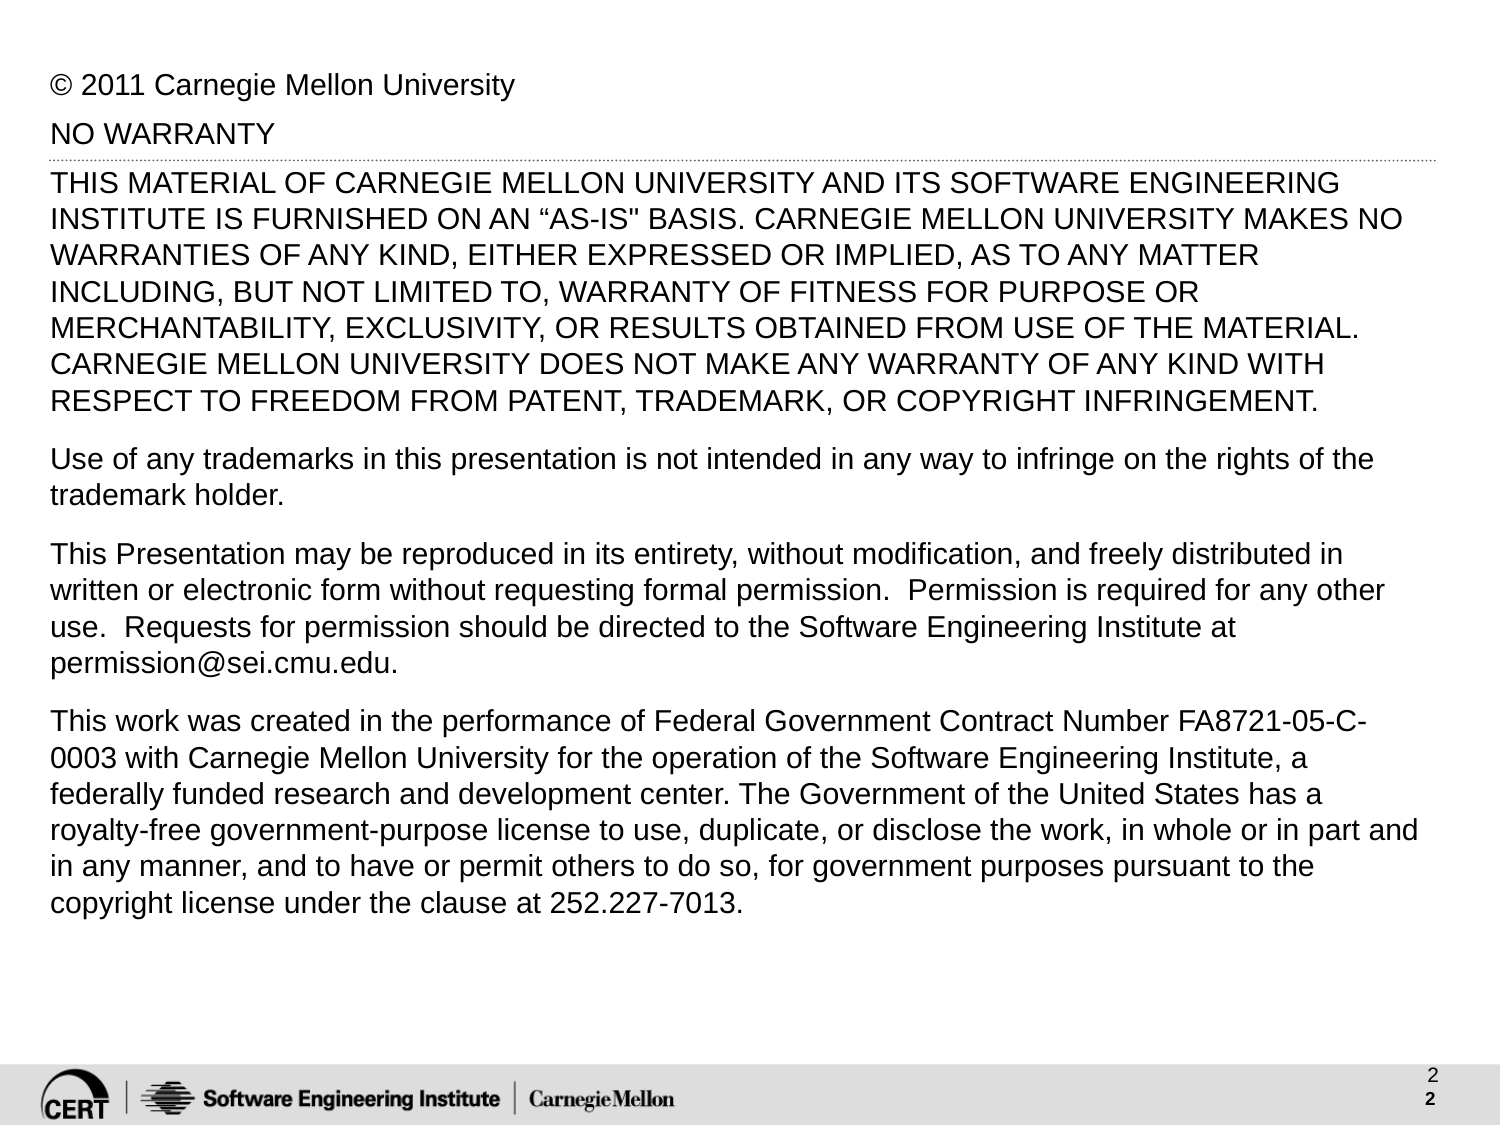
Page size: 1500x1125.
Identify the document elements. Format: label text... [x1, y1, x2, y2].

slide_number 2 [1412, 1054, 1488, 1098]
picture [24, 1065, 688, 1125]
list © 2011 Carnegie Mellon University NO WARRANTY THIS MATERIAL OF CARNEGIE MELLON UNIVERSITY AND ITS SOFTWARE ENGINEERING INSTITUTE IS FURNISHED ON AN “AS-IS" BASIS. CARNEGIE MELLON UNIVERSITY MAKES NO WARRANTIES OF ANY KIND, EITHER EXPRESSED OR IMPLIED, AS TO ANY MATTER INCLUDING, BUT NOT LIMITED TO, WARRANTY OF FITNESS FOR PURPOSE OR MERCHANTABILITY, EXCLUSIVITY, OR RESULTS OBTAINED FROM USE OF THE MATERIAL. CARNEGIE MELLON UNIVERSITY DOES NOT MAKE ANY WARRANTY OF ANY KIND WITH RESPECT TO FREEDOM FROM PATENT, TRADEMARK, OR COPYRIGHT INFRINGEMENT. Use of any trademarks in this presentation is not intended in any way to infringe on the rights of the trademark holder. This Presentation may be reproduced in its entirety, without modification, and freely distributed in written or electronic form without requesting formal permission. Permission is required for any other use. Requests for permission should be directed to the Software Engineering Institute at permission@sei.cmu.edu. This work was created in the performance of Federal Government Contract Number FA8721-05-C-0003 with Carnegie Mellon University for the operation of the Software Engineering Institute, a federally funded research and development center. The Government of the United States has a royalty-free government-purpose license to use, duplicate, or disclose the work, in whole or in part and in any manner, and to have or permit others to do so, for government purposes pursuant to the copyright license under the clause at 252.227-7013. [50, 65, 1425, 996]
